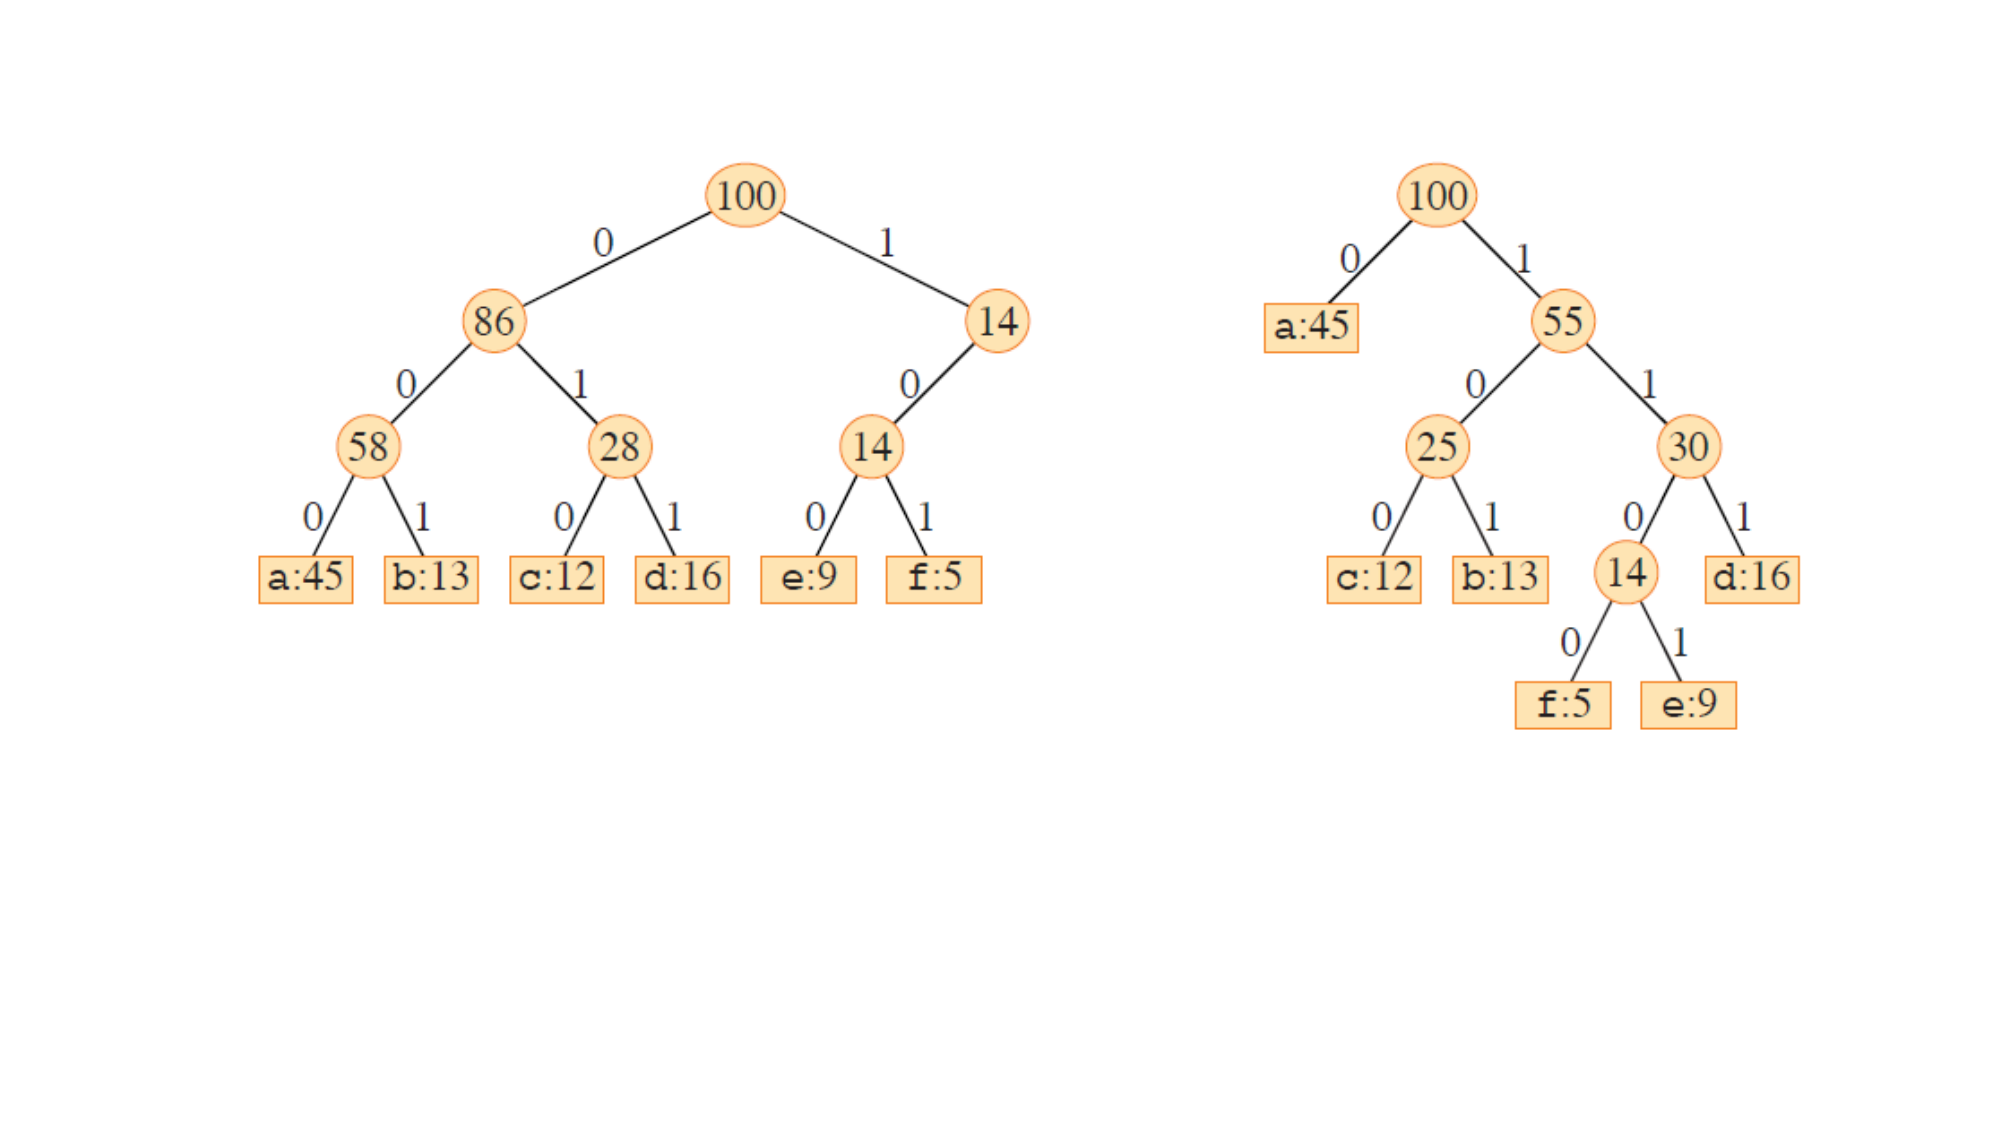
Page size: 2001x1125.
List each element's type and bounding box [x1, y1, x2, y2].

picture [137, 83, 1863, 765]
